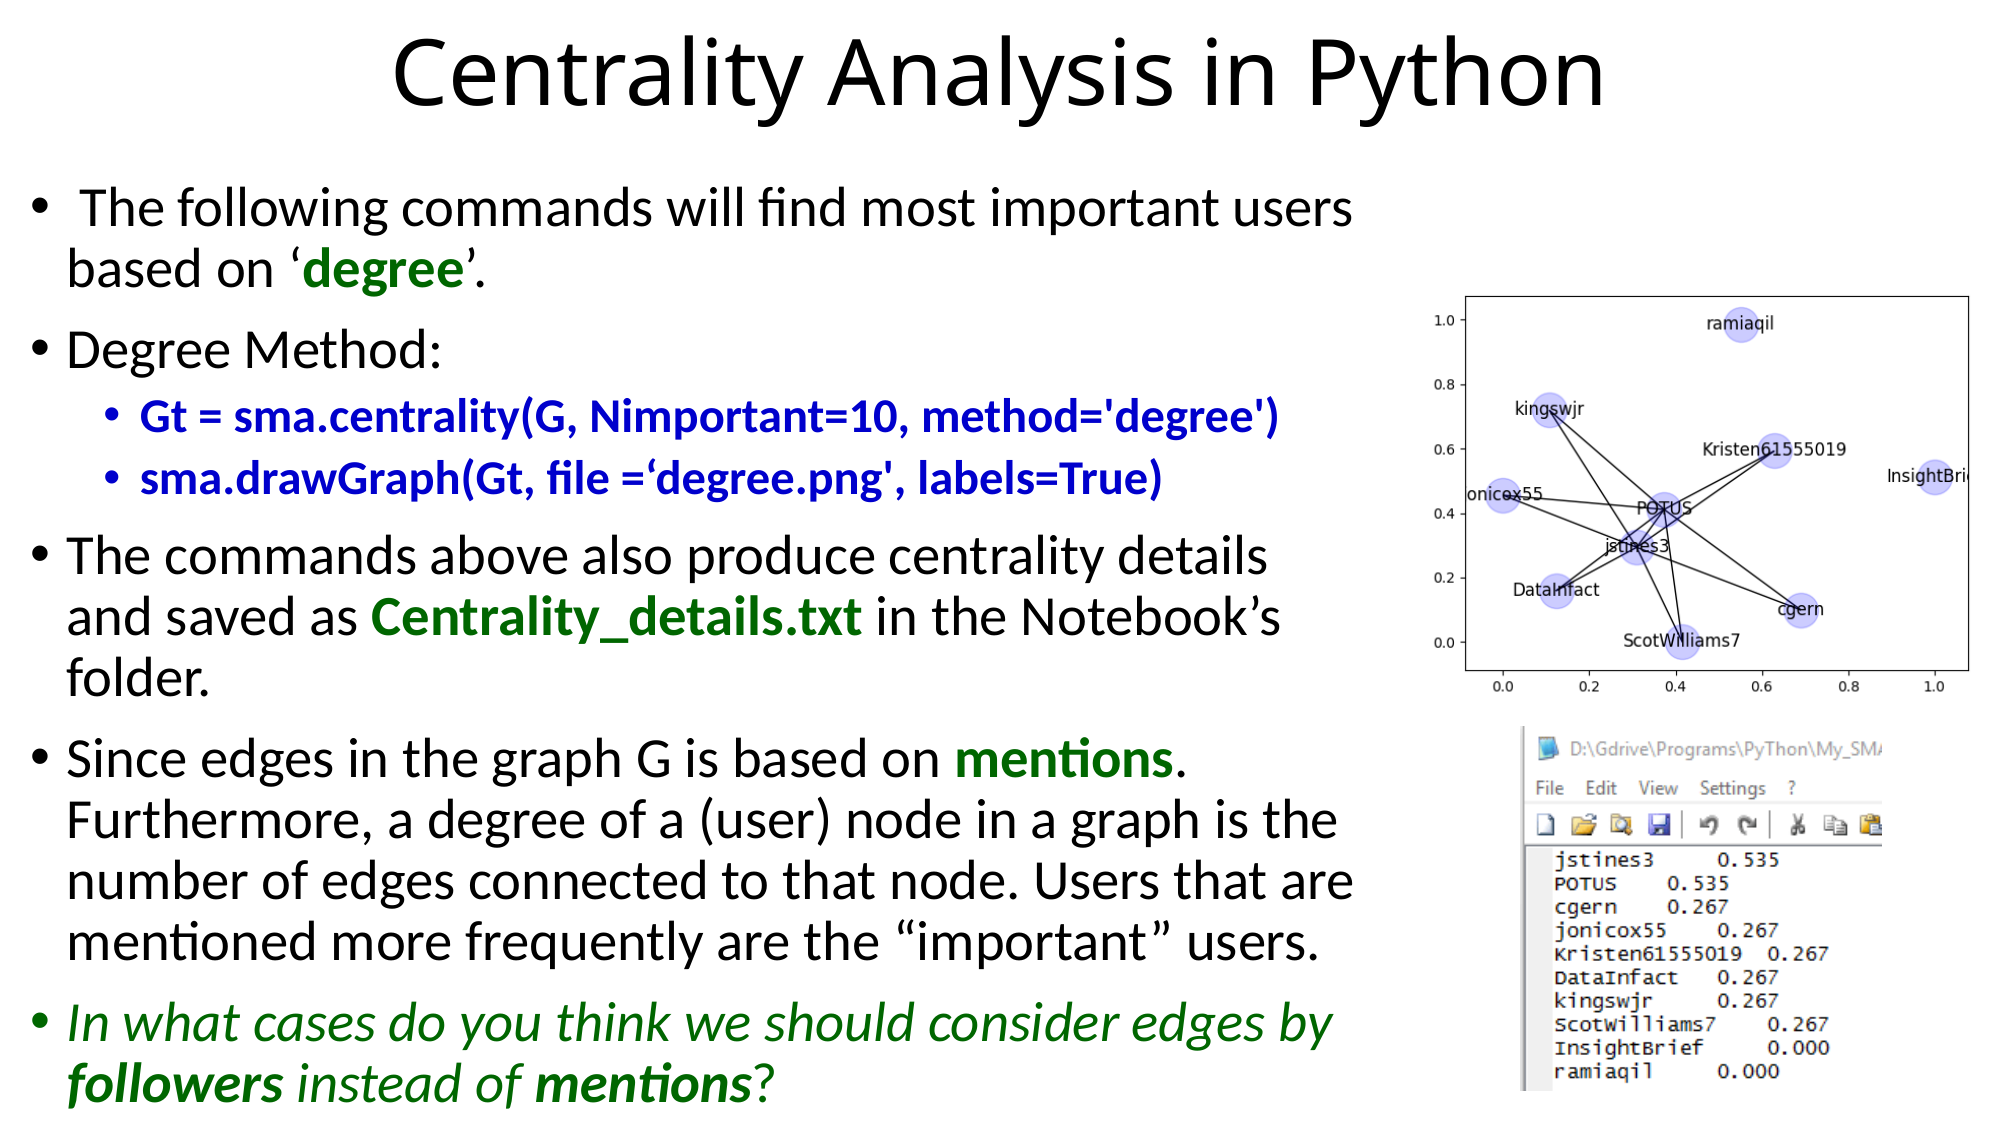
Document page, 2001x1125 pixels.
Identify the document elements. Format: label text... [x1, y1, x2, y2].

list The following commands will find most important users based on ‘degree’. Degree Method: Gt = sma.centrality(G, Nimportant=10, method='degree') sma.drawGraph(Gt, file =‘degree.png', labels=True) The commands above also produce centrality details and saved as Centrality_details.txt in the Notebook’s folder. Since edges in the graph G is based on mentions. Furthermore, a degree of a (user) node in a graph is the number of edges connected to that node. Users that are mentioned more frequently are the “important” users. In what cases do you think we should consider edges by followers instead of mentions? [15, 170, 1469, 1125]
picture [1520, 726, 1882, 1091]
title Centrality Analysis in Python [137, 0, 1863, 153]
picture [1426, 293, 1976, 701]
